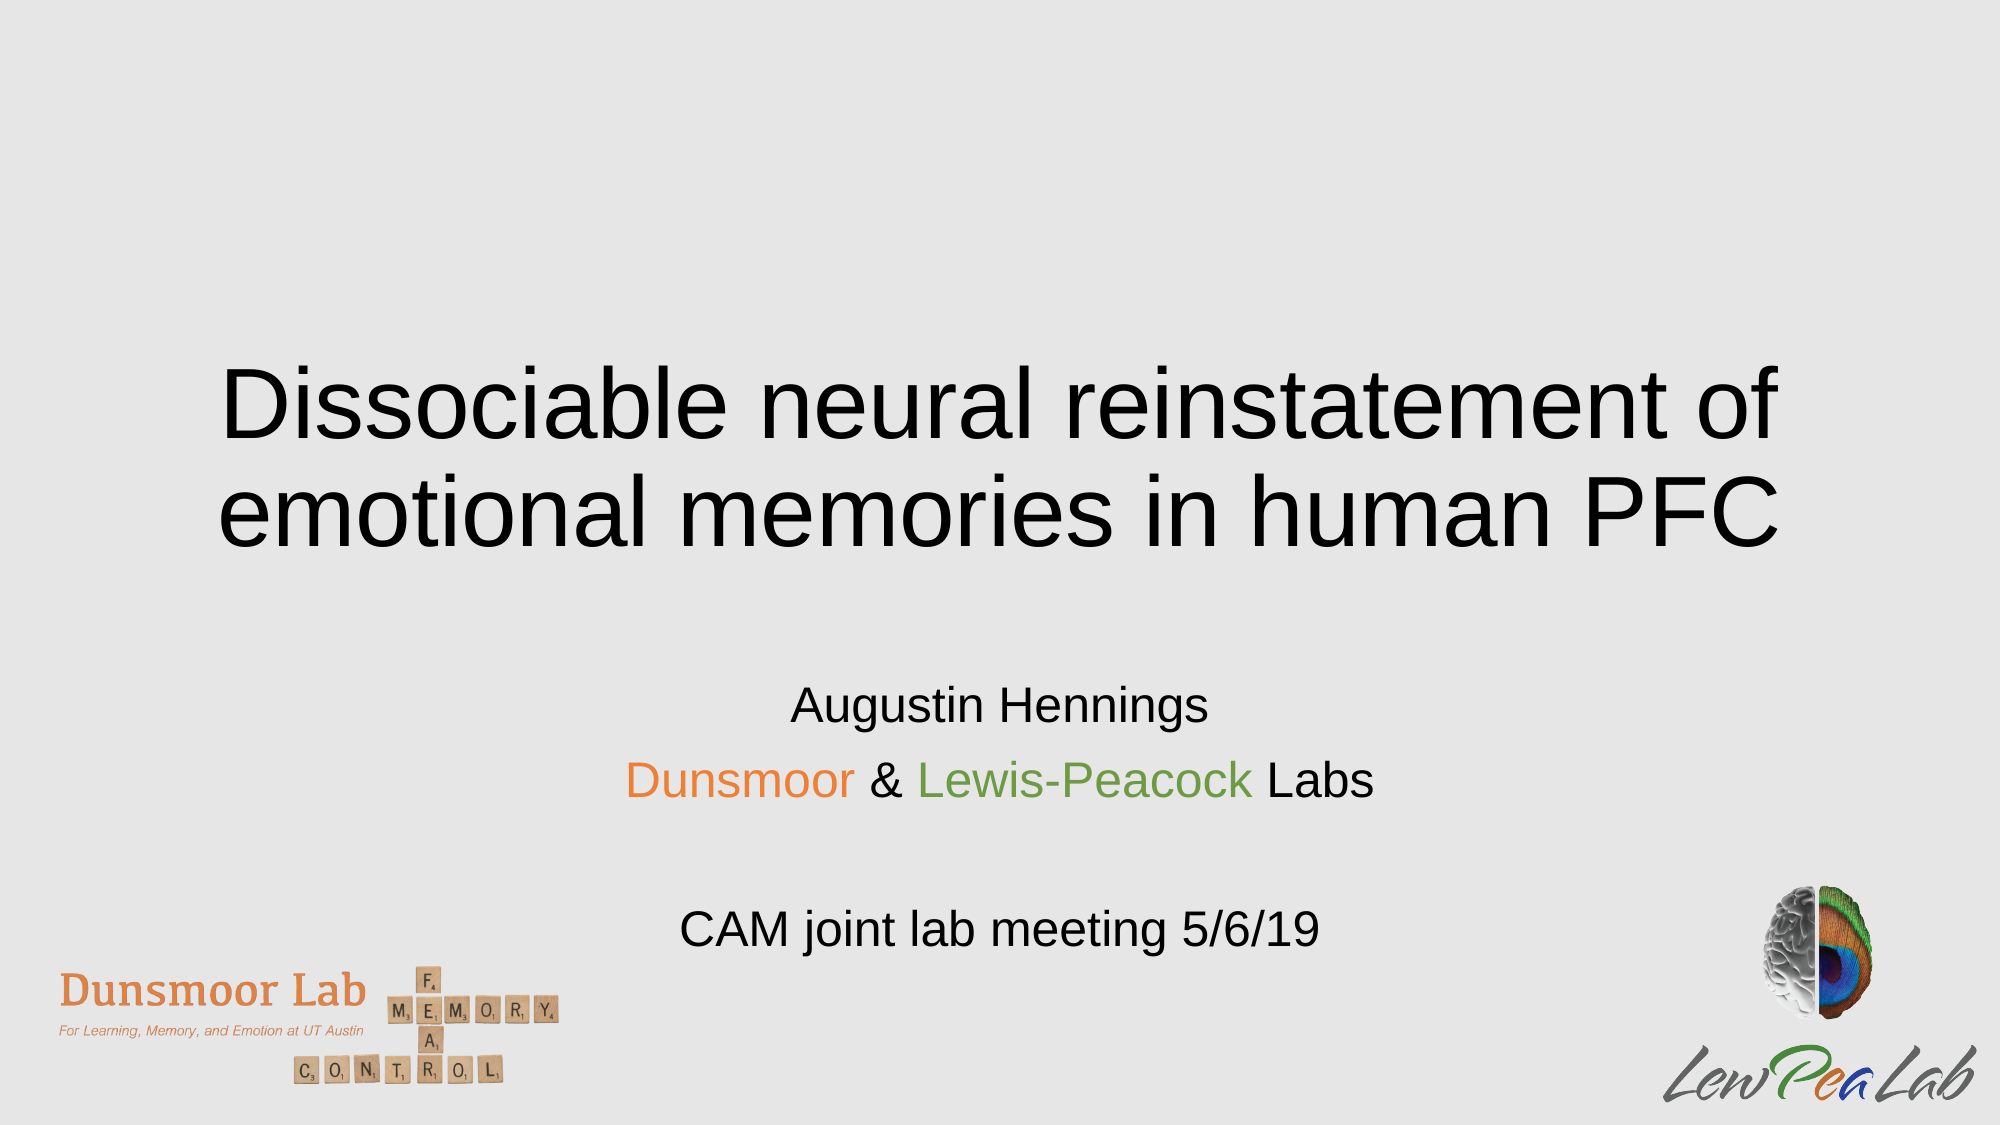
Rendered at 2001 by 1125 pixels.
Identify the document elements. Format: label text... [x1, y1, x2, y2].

picture [1657, 873, 1977, 1125]
title Dissociable neural reinstatement of emotional memories in human PFC [197, 184, 1803, 576]
picture [35, 931, 570, 1097]
subtitle Augustin Hennings Dunsmoor & Lewis-Peacock Labs CAM joint lab meeting 5/6/19 [249, 590, 1750, 1032]
